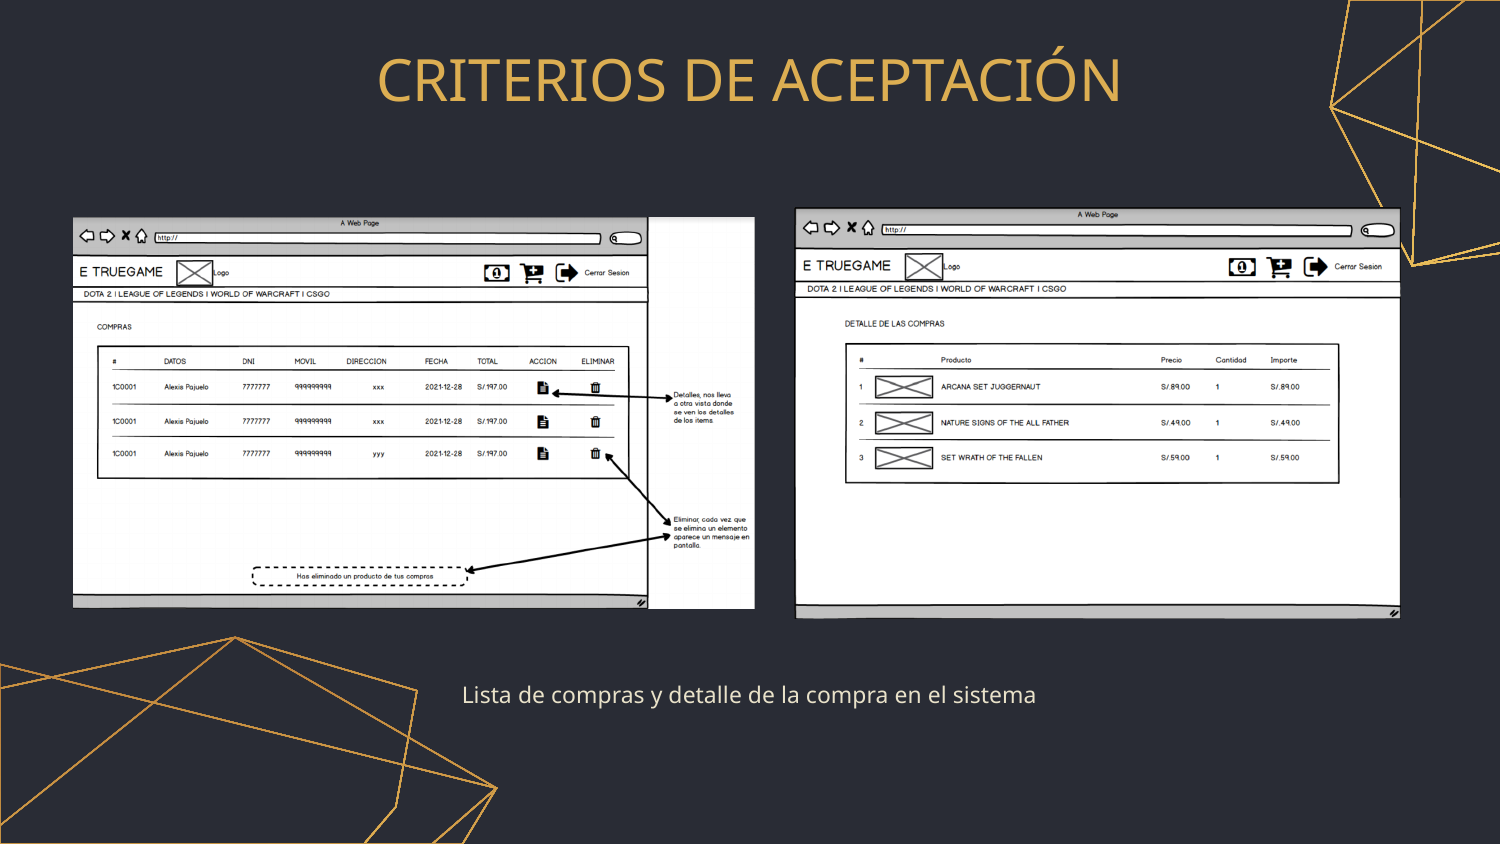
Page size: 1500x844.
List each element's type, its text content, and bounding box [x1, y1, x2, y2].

title CRITERIOS DE ACEPTACIÓN [327, 42, 1173, 114]
picture [73, 217, 755, 609]
text_box Lista de compras y detalle de la compra en el sistema [443, 667, 1057, 723]
picture [794, 207, 1402, 620]
